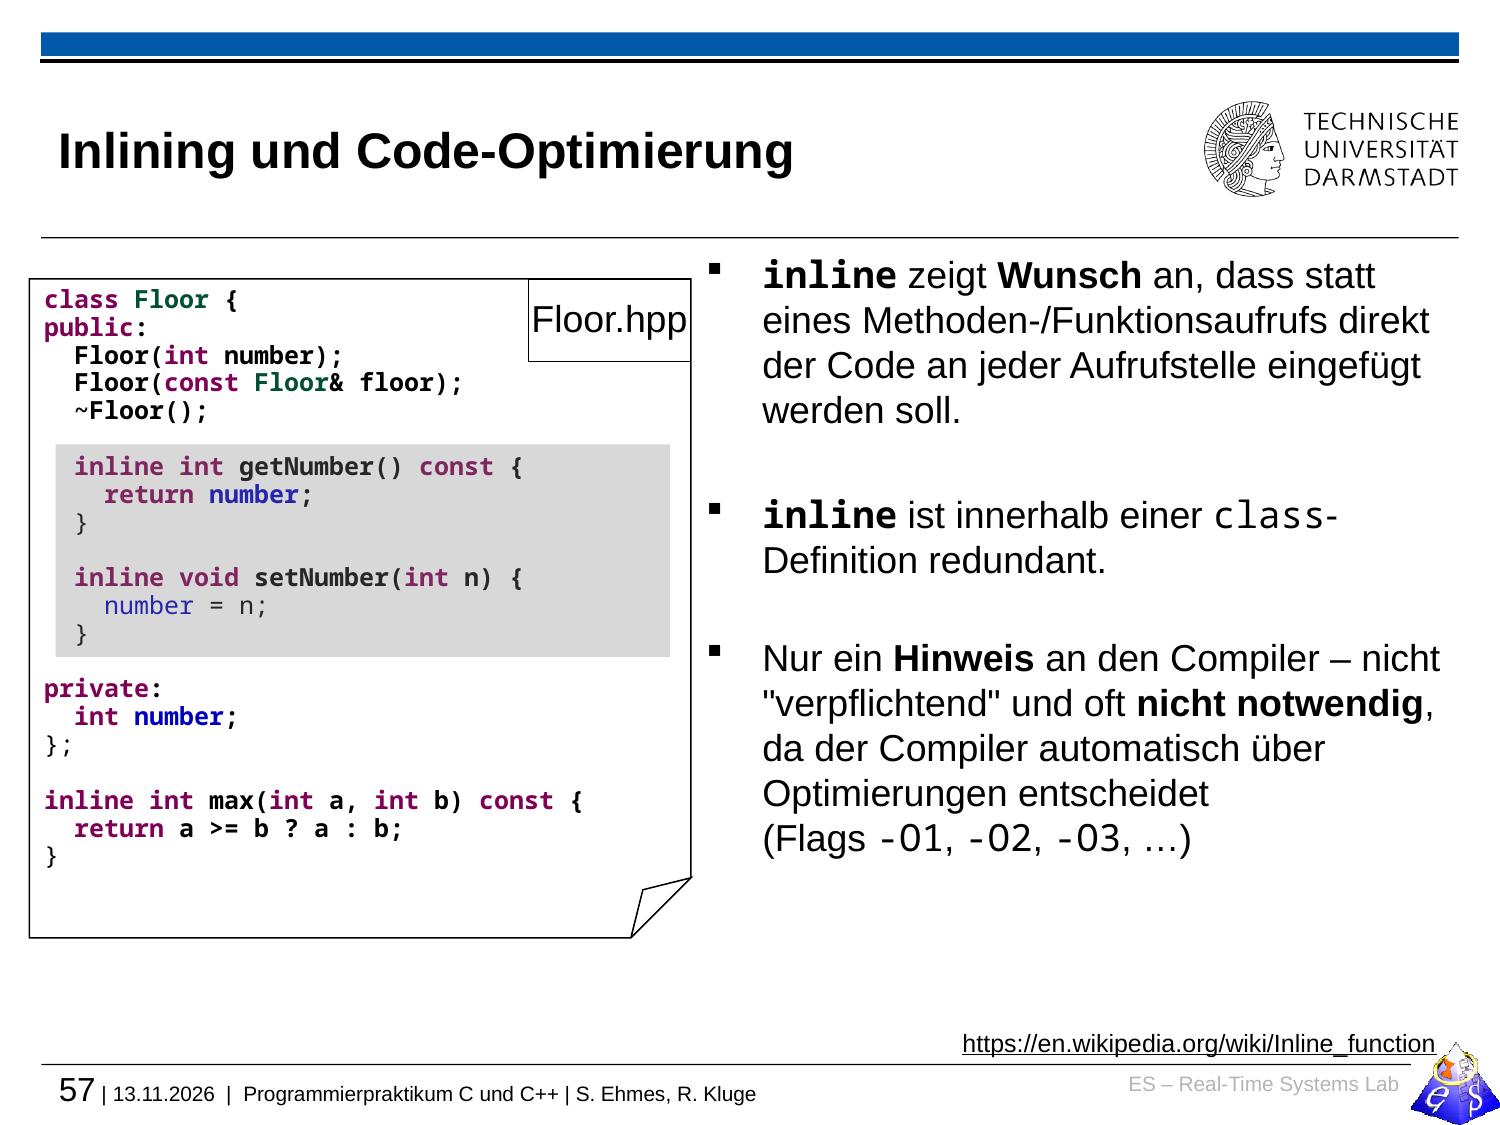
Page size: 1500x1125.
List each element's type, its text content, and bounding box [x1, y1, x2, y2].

picture [1411, 1041, 1500, 1125]
picture [1187, 84, 1483, 214]
text_box class Floor { public: Floor(int number); Floor(const Floor& floor); ~Floor(); inline int getNumber() const { return number; } inline void setNumber(int n) { number = n; } private: int number; }; inline int max(int a, int b) const { return a >= b ? a : b; } [29, 278, 691, 938]
title Inlining und Code-Optimierung [58, 80, 1187, 218]
list inline zeigt Wunsch an, dass statt eines Methoden-/Funktionsaufrufs direkt der Code an jeder Aufrufstelle eingefügt werden soll. inline ist innerhalb einer class-Definition redundant. Nur ein Hinweis an den Compiler – nicht "verpflichtend" und oft nicht notwendig, da der Compiler automatisch über Optimierungen entscheidet (Flags -O1, -O2, -O3, …) [690, 243, 1459, 1059]
text_box Typ des darunterliegenden Behälters (std::vector<T> wird als Default verwendet) [631, 878, 689, 936]
text_box https://en.wikipedia.org/wiki/Inline_function [799, 1022, 1459, 1094]
text_box Floor.hpp [528, 278, 691, 362]
text_box [55, 444, 670, 657]
